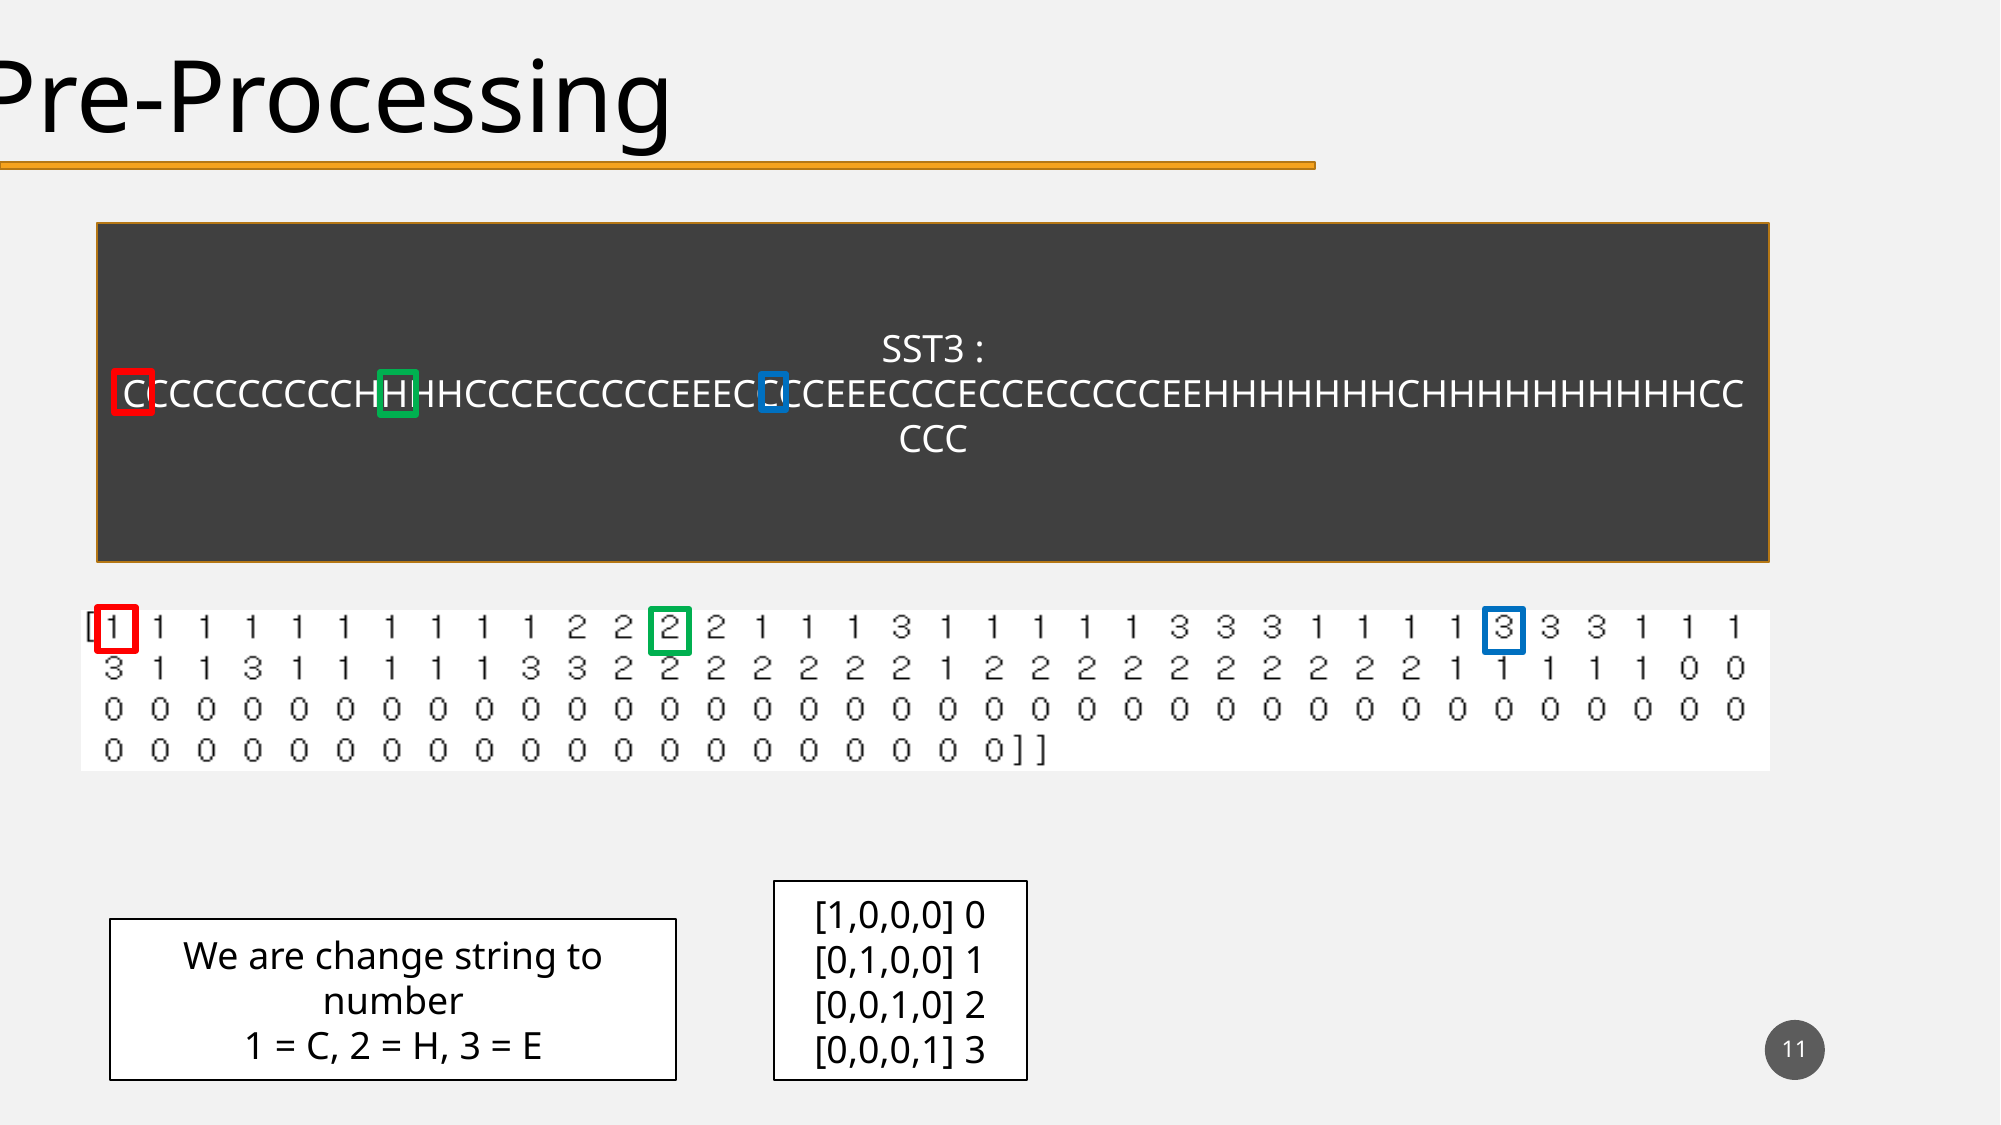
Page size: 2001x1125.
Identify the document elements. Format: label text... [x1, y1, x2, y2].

slide_number 11 [1764, 1019, 1825, 1080]
text_box Pre-Processing [0, 25, 690, 161]
text_box [0, 161, 1316, 170]
text_box [1,0,0,0] 0 [0,1,0,0] 1 [0,0,1,0] 2 [0,0,0,1] 3 [773, 880, 1028, 1081]
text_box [97, 223, 1770, 563]
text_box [81, 607, 1770, 771]
text_box We are change string to number 1 = C, 2 = H, 3 = E [109, 918, 677, 1081]
